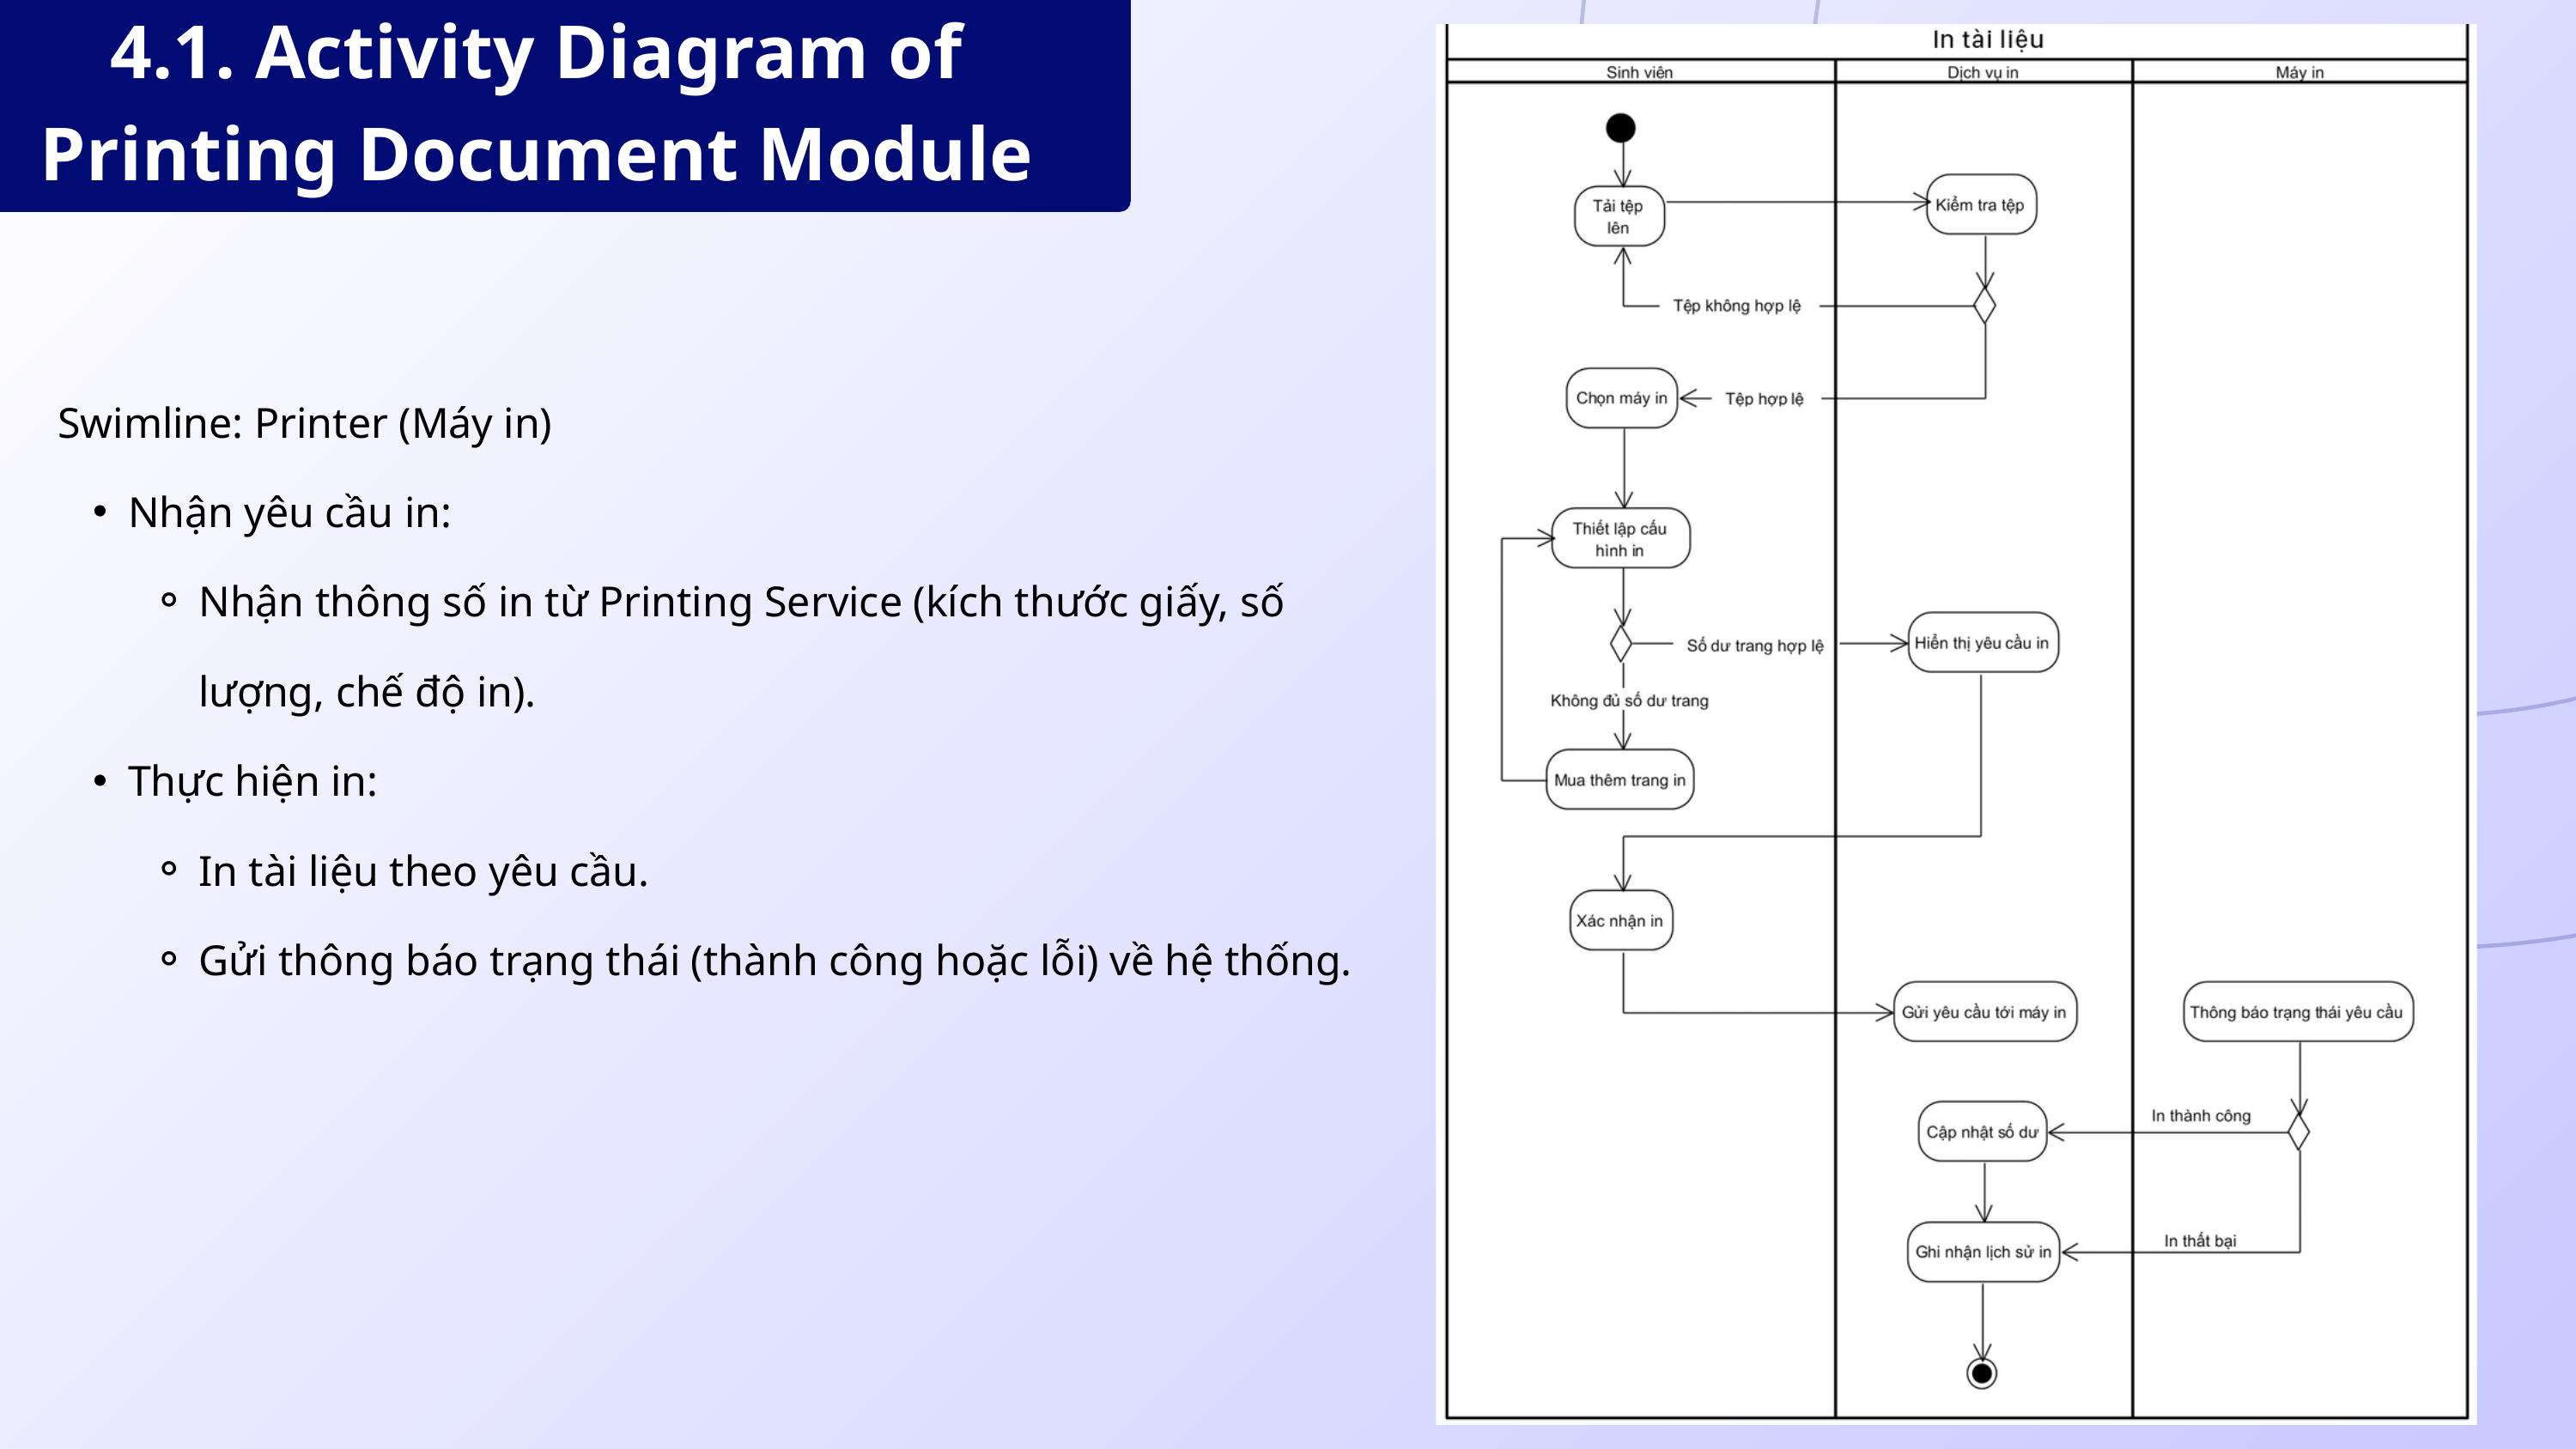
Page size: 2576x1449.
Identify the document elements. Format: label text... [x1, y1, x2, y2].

text_box Swimline: Printer (Máy in) Nhận yêu cầu in: Nhận thông số in từ Printing Service (kích thước giấy, số lượng, chế độ in). Thực hiện in: In tài liệu theo yêu cầu. Gửi thông báo trạng thái (thành công hoặc lỗi) về hệ thống. [58, 356, 1403, 1074]
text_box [0, 0, 1131, 212]
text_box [1810, 0, 2576, 716]
text_box [1436, 24, 2477, 1425]
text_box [1578, 0, 2576, 949]
